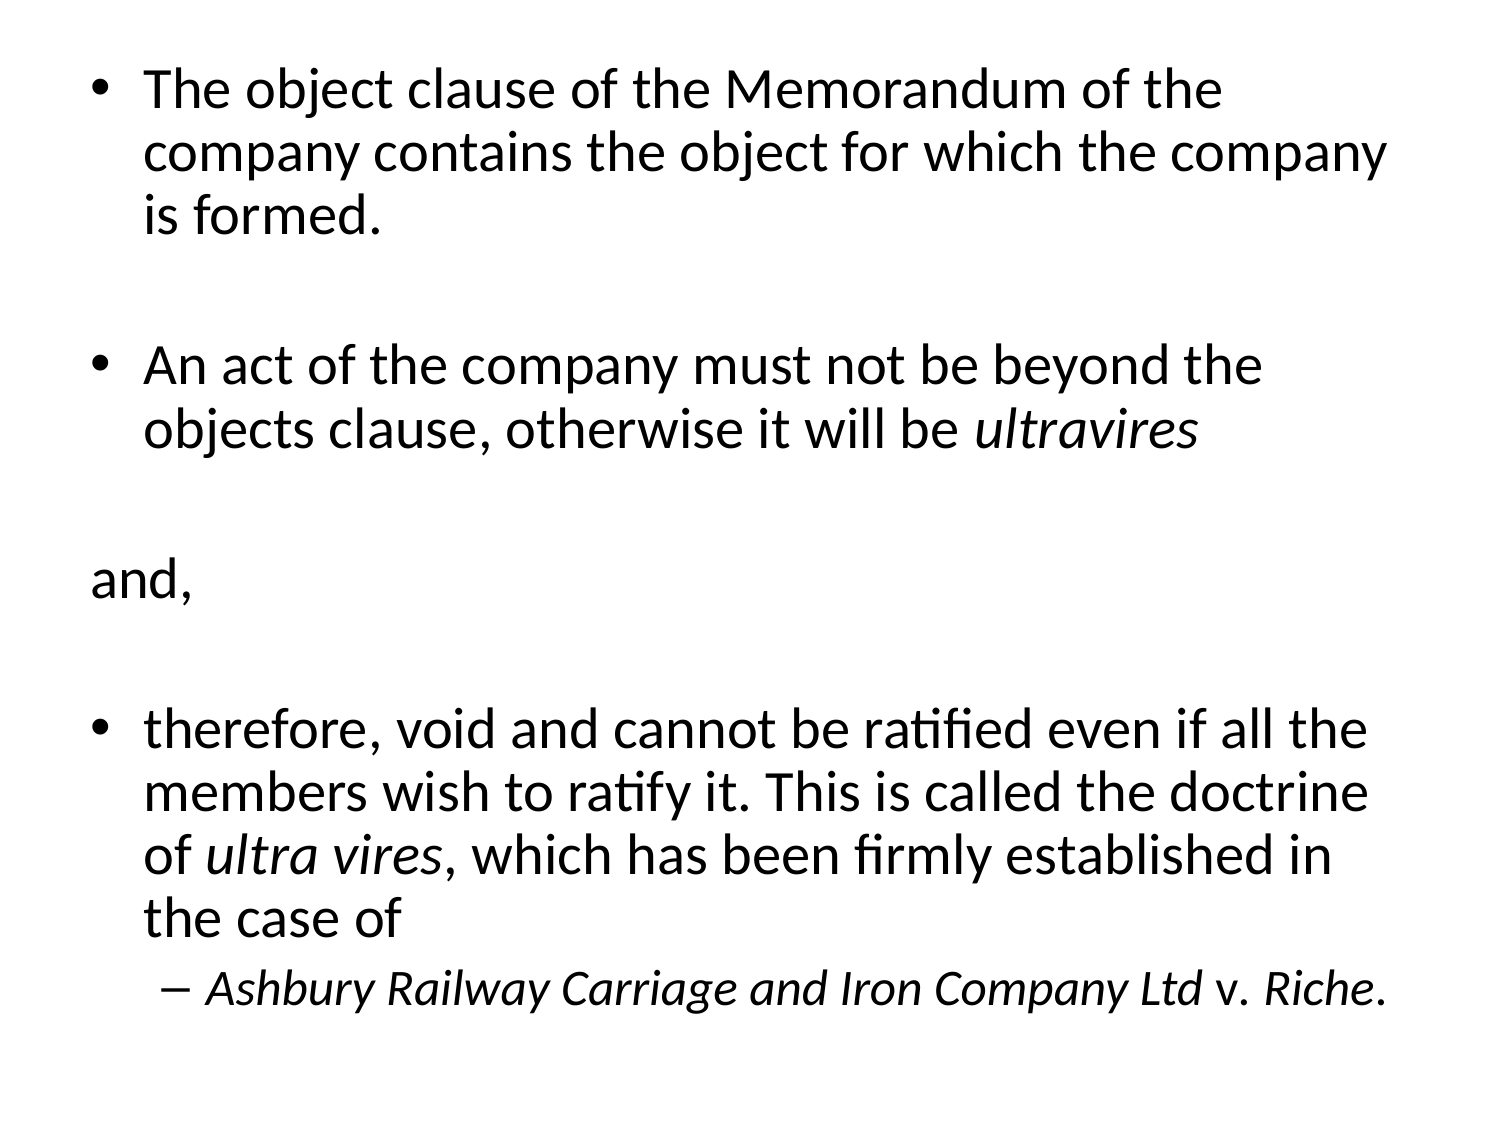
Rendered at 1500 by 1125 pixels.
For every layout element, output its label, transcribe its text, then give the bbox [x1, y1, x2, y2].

list The object clause of the Memorandum of the company contains the object for which the company is formed. An act of the company must not be beyond the objects clause, otherwise it will be ultravires and, therefore, void and cannot be ratified even if all the members wish to ratify it. This is called the doctrine of ultra vires, which has been firmly established in the case of Ashbury Railway Carriage and Iron Company Ltd v. Riche. [75, 50, 1425, 1075]
